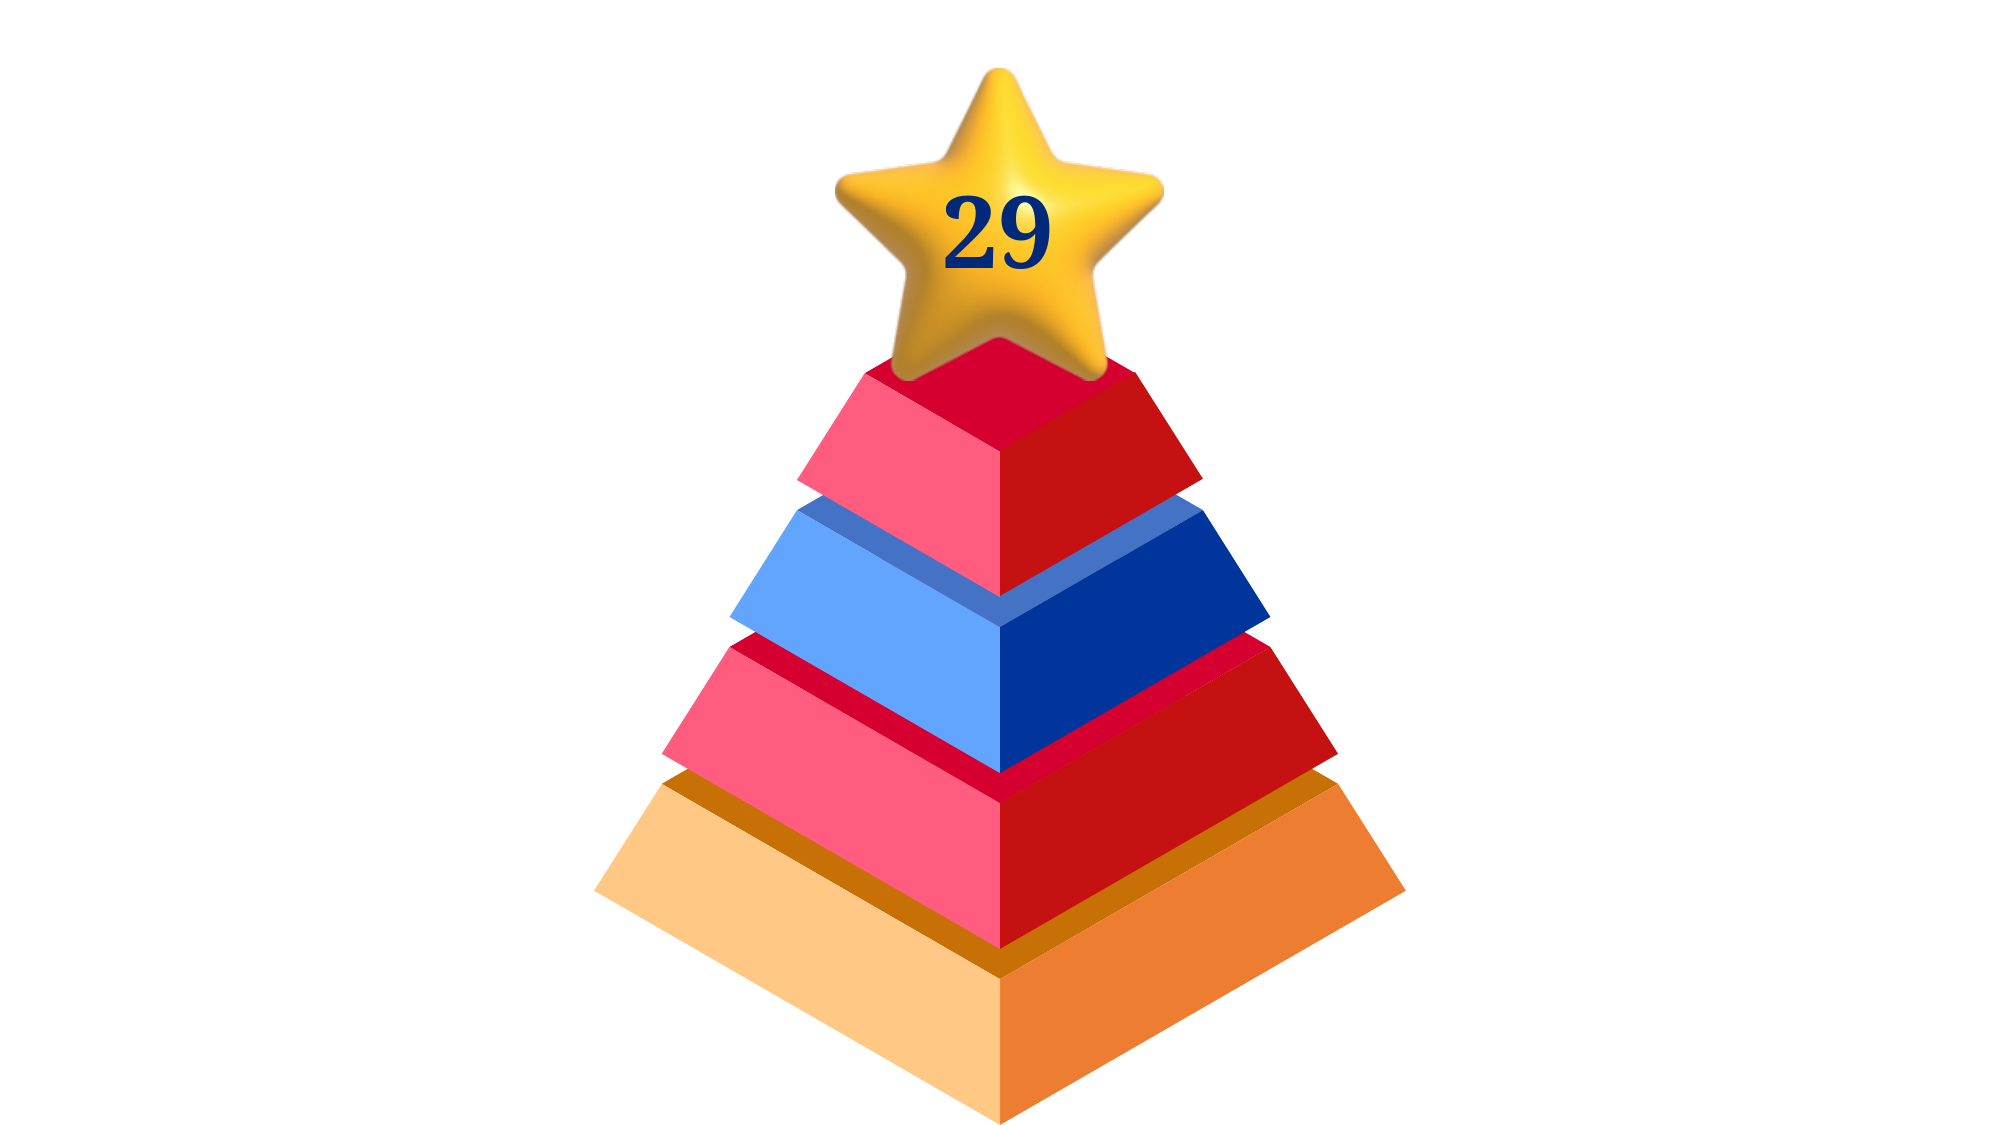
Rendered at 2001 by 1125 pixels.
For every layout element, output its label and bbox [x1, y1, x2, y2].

picture [835, 68, 1164, 381]
text_box [594, 295, 1406, 1125]
